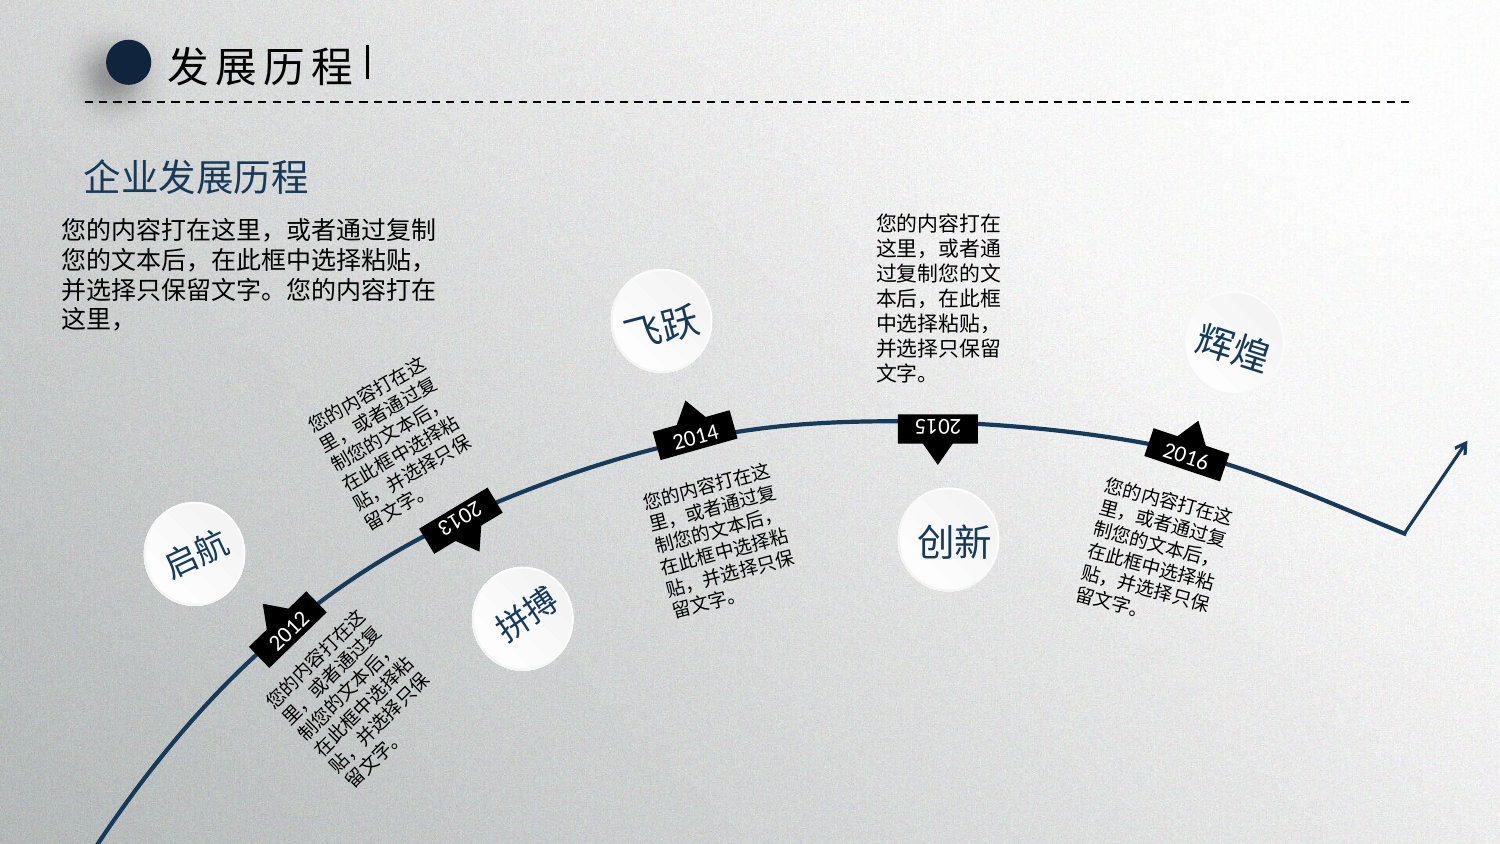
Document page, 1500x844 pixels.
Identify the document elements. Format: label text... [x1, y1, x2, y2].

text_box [1150, 419, 1231, 471]
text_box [1180, 290, 1288, 396]
text_box 您的内容打在这里，或者通过复制您的文本后，在此框中选择粘贴，并选择只保留文字。 [287, 331, 490, 419]
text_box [897, 413, 978, 466]
text_box [104, 37, 153, 87]
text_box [426, 504, 507, 556]
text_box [897, 487, 1008, 592]
text_box 发展历程 [153, 33, 369, 99]
text_box 企业发展历程 [68, 146, 324, 206]
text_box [471, 566, 576, 672]
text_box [608, 268, 715, 374]
text_box 您的内容打在这里，或者通过复制您的文本后，在此框中选择粘贴，并选择只保留文字。您的内容打在这里， [46, 206, 468, 342]
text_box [143, 501, 246, 607]
text_box 您的内容打在这里，或者通过复制您的文本后，在此框中选择粘贴，并选择只保留文字。 [861, 203, 1036, 393]
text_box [240, 596, 321, 648]
picture [0, 0, 1500, 844]
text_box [93, 421, 1468, 844]
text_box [651, 399, 733, 451]
